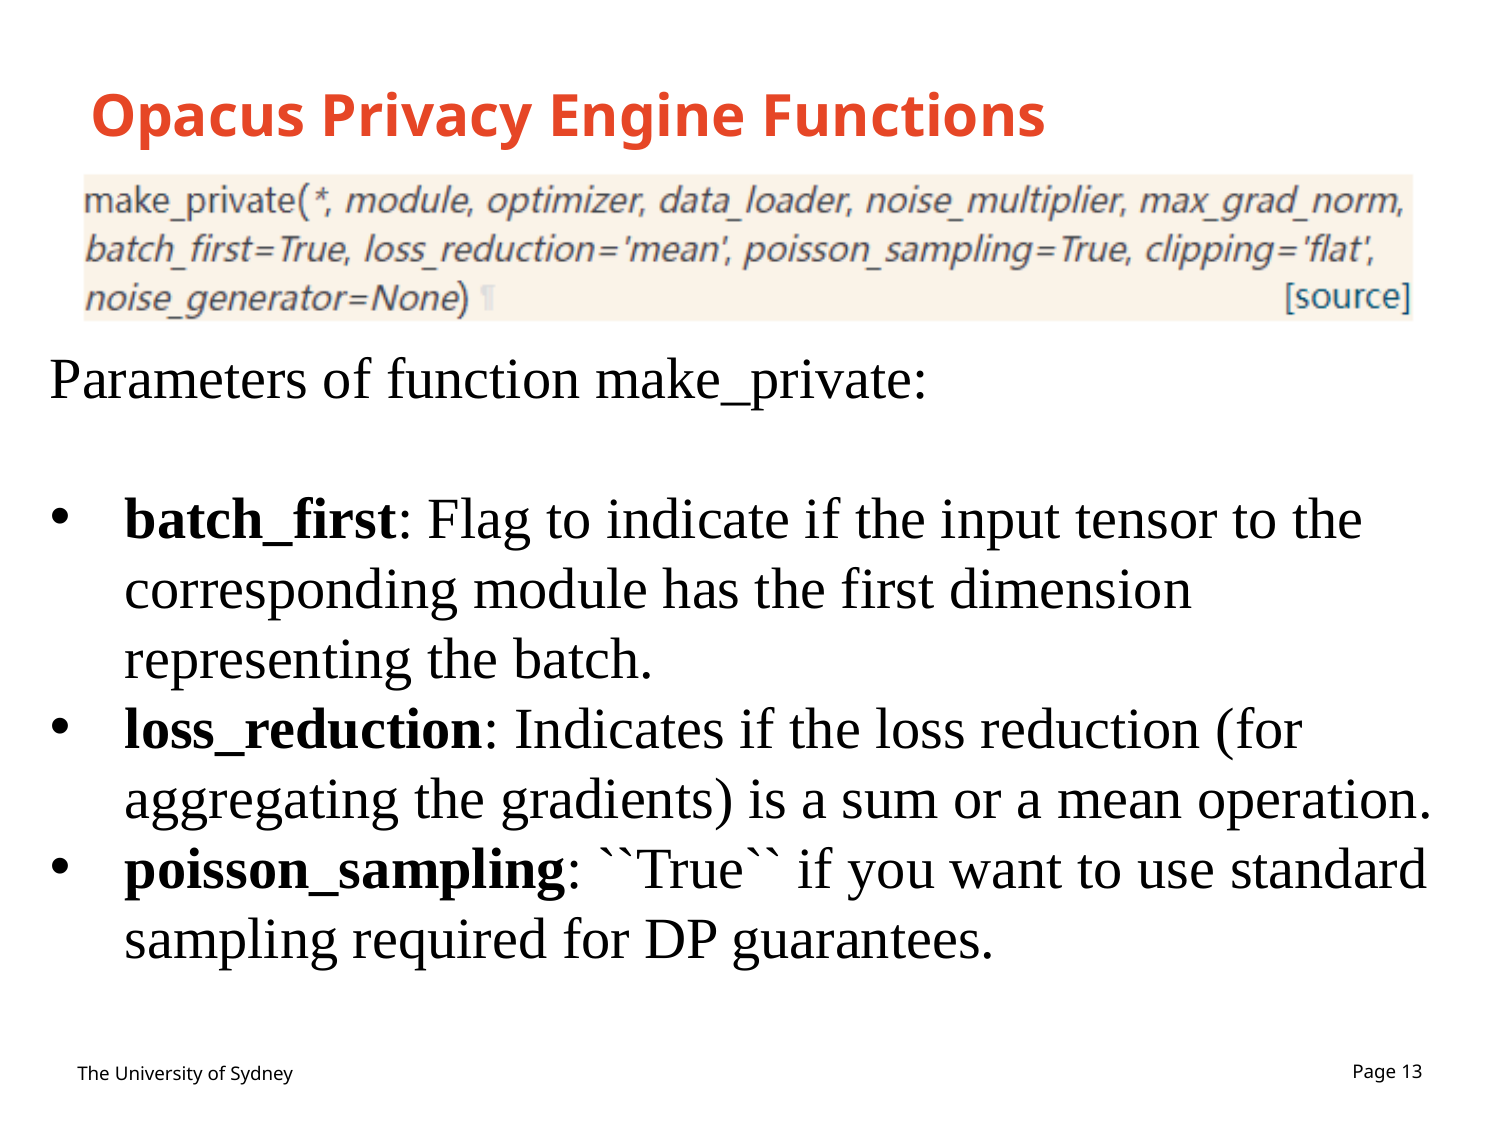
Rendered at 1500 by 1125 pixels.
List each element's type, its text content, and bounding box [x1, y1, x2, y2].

picture [57, 158, 1443, 347]
title Opacus Privacy Engine Functions [75, 19, 1425, 157]
text_box Parameters of function make_private: batch_first: Flag to indicate if the input tensor to the corresponding module has the first dimension representing the batch. loss_reduction: Indicates if the loss reduction (for aggregating the gradients) is a sum or a mean operation. poisson_sampling: ``True`` if you want to use standard sampling required for DP guarantees. [35, 332, 1500, 978]
